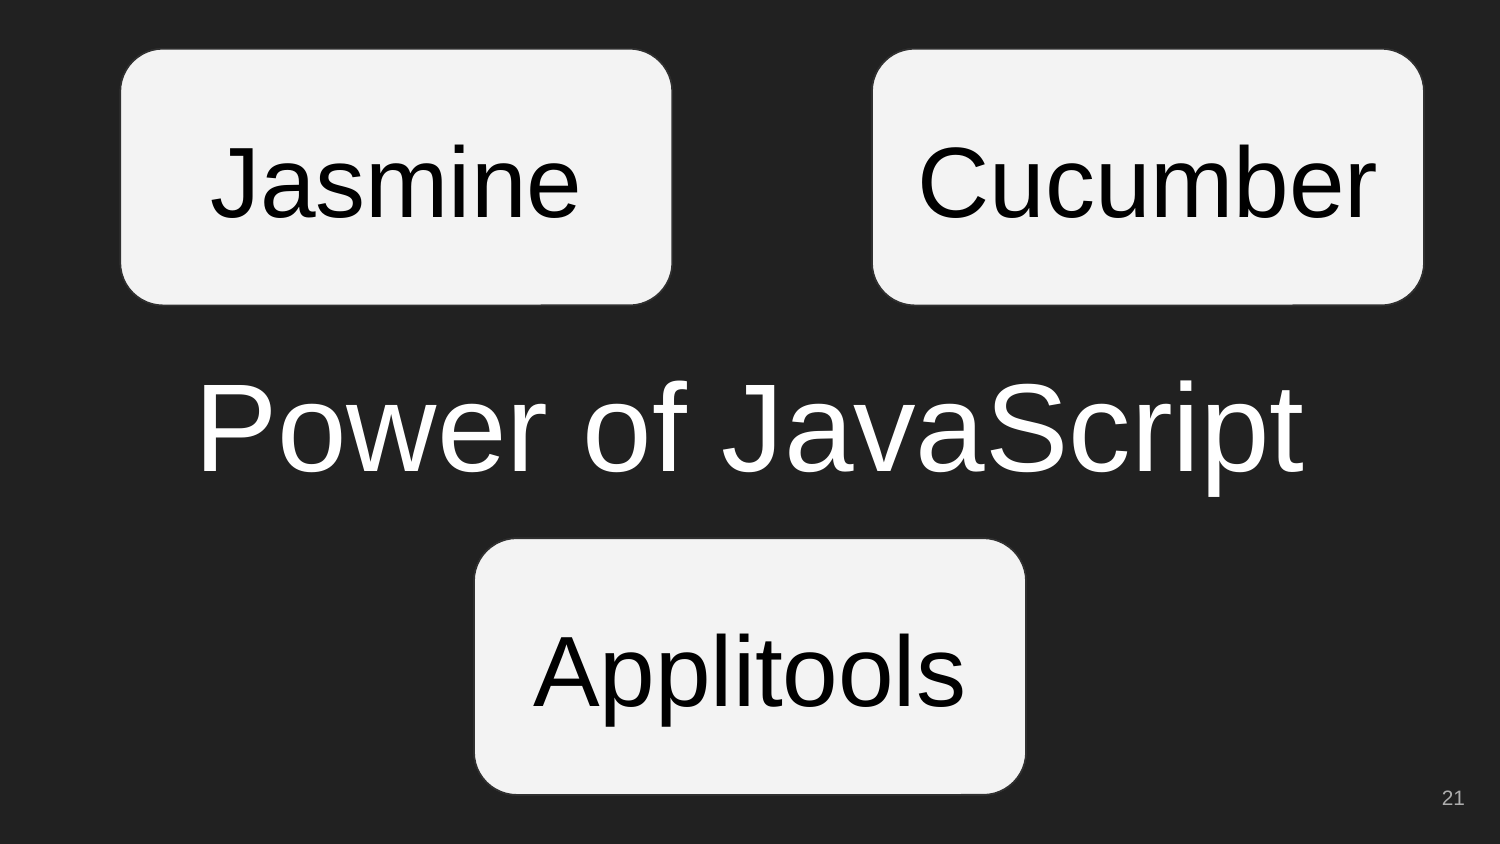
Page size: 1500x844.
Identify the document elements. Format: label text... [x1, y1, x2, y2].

text_box Cucumber [872, 48, 1424, 306]
title Power of JavaScript [51, 352, 1449, 491]
text_box Jasmine [120, 48, 673, 306]
text_box Applitools [474, 538, 1026, 795]
slide_number ‹#› [1389, 764, 1480, 830]
